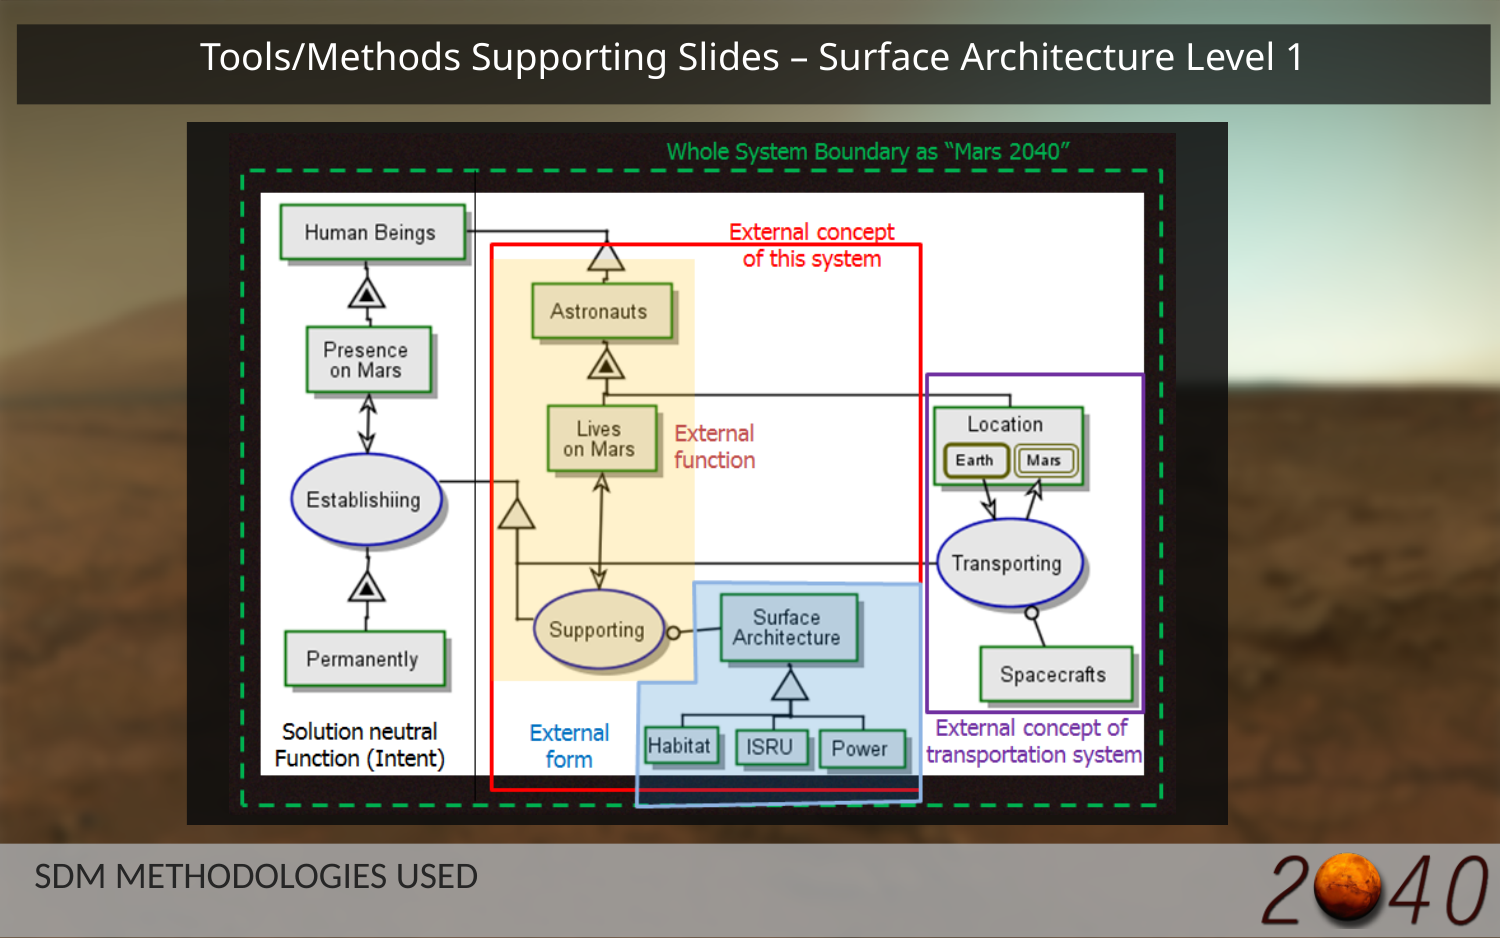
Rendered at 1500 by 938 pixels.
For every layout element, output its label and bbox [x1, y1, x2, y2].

picture [0, 0, 1500, 938]
text_box [16, 24, 1491, 105]
